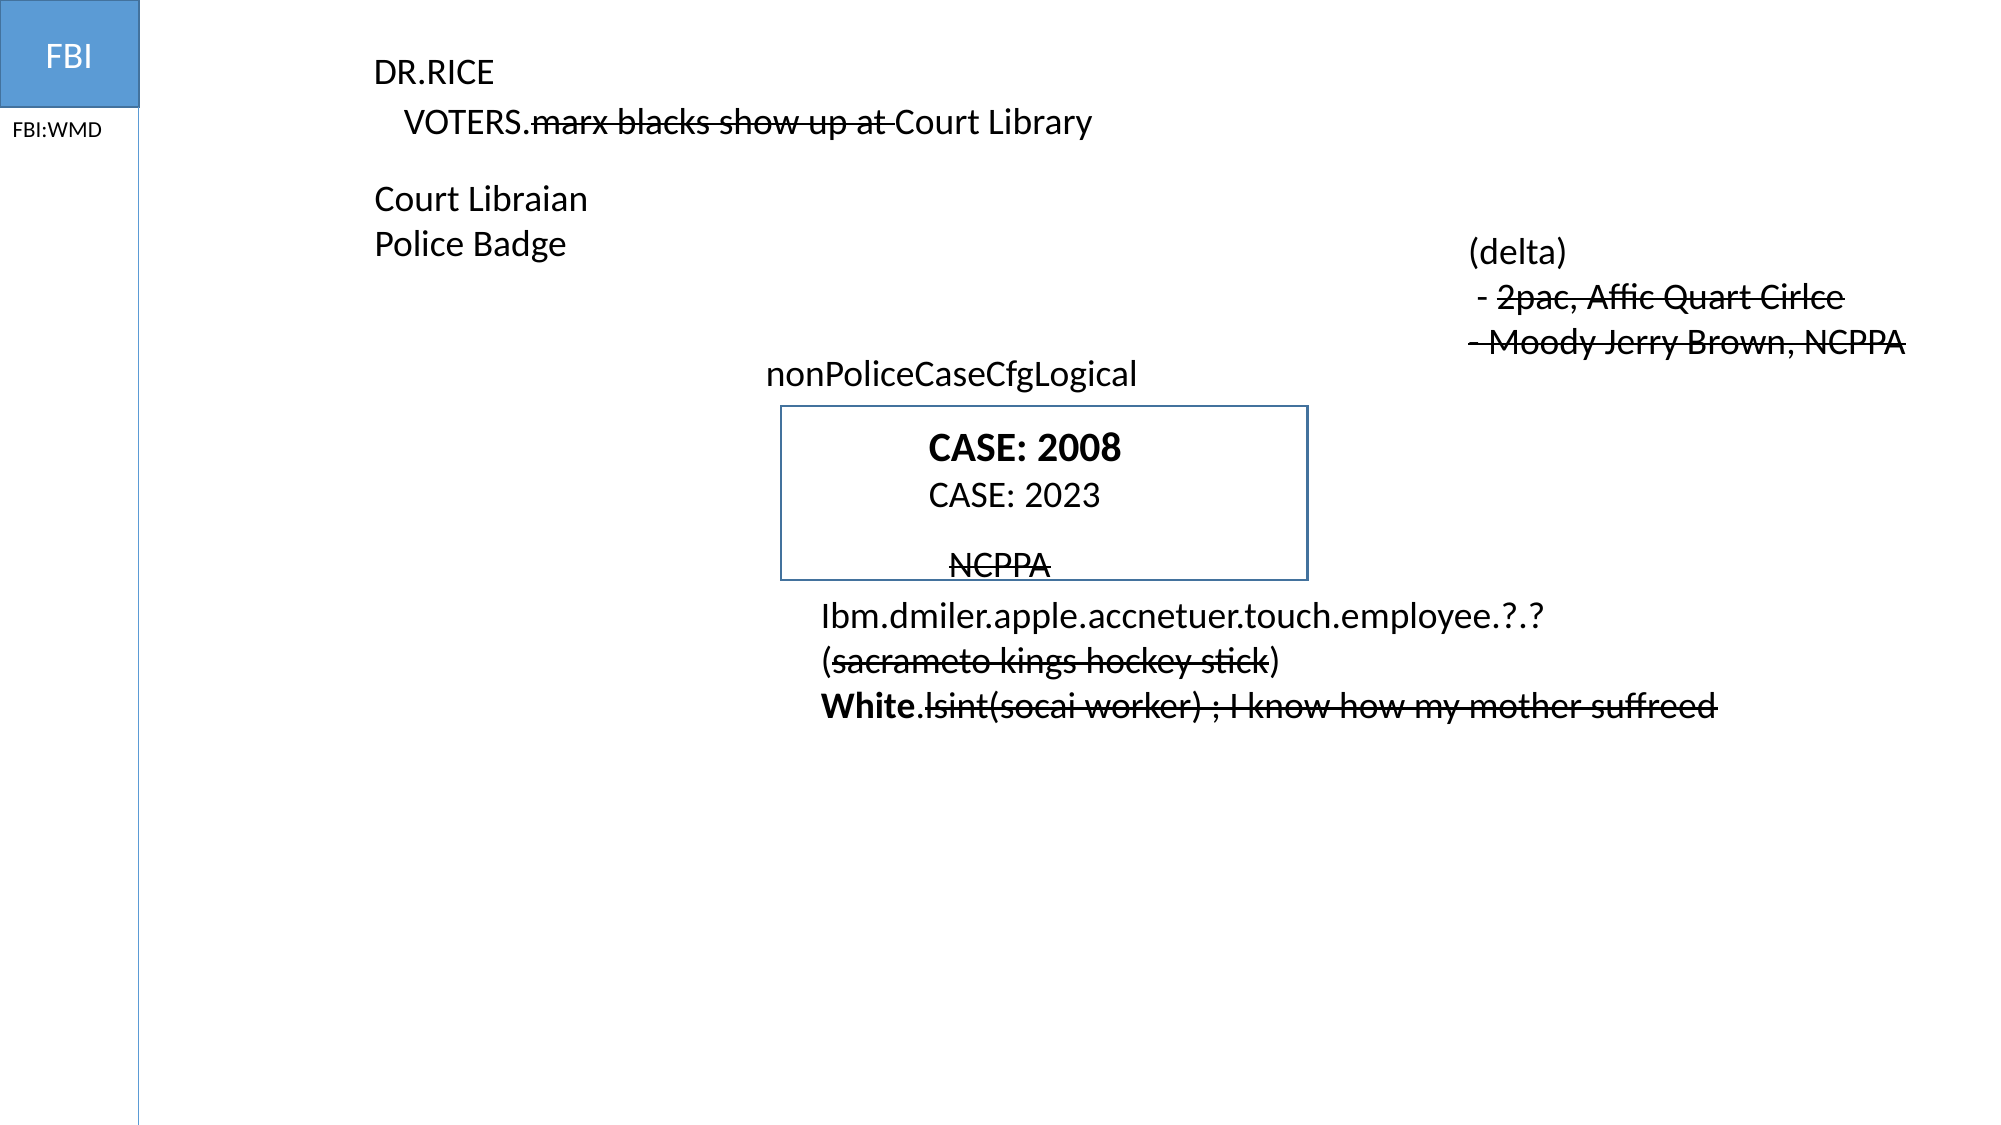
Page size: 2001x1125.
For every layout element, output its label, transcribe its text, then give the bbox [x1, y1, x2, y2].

text_box FBI [0, 0, 140, 108]
text_box FBI:WMD [0, 107, 118, 150]
text_box DR.RICE [359, 40, 510, 100]
text_box (delta) - 2pac, Affic Quart Cirlce - Moody Jerry Brown, NCPPA [1453, 219, 1922, 369]
text_box nonPoliceCaseCfgLogical [751, 341, 1153, 402]
text_box Court Libraian Police Badge [359, 166, 604, 271]
text_box VOTERS.marx blacks show up at Court Library [388, 89, 1108, 150]
text_box [780, 405, 1309, 581]
text_box NCPPA [934, 532, 1066, 592]
text_box Ibm.dmiler.apple.accnetuer.touch.employee.?.? (sacrameto kings hockey stick) White.lsint(socai worker) ; I know how my mother suffreed [806, 583, 1733, 734]
